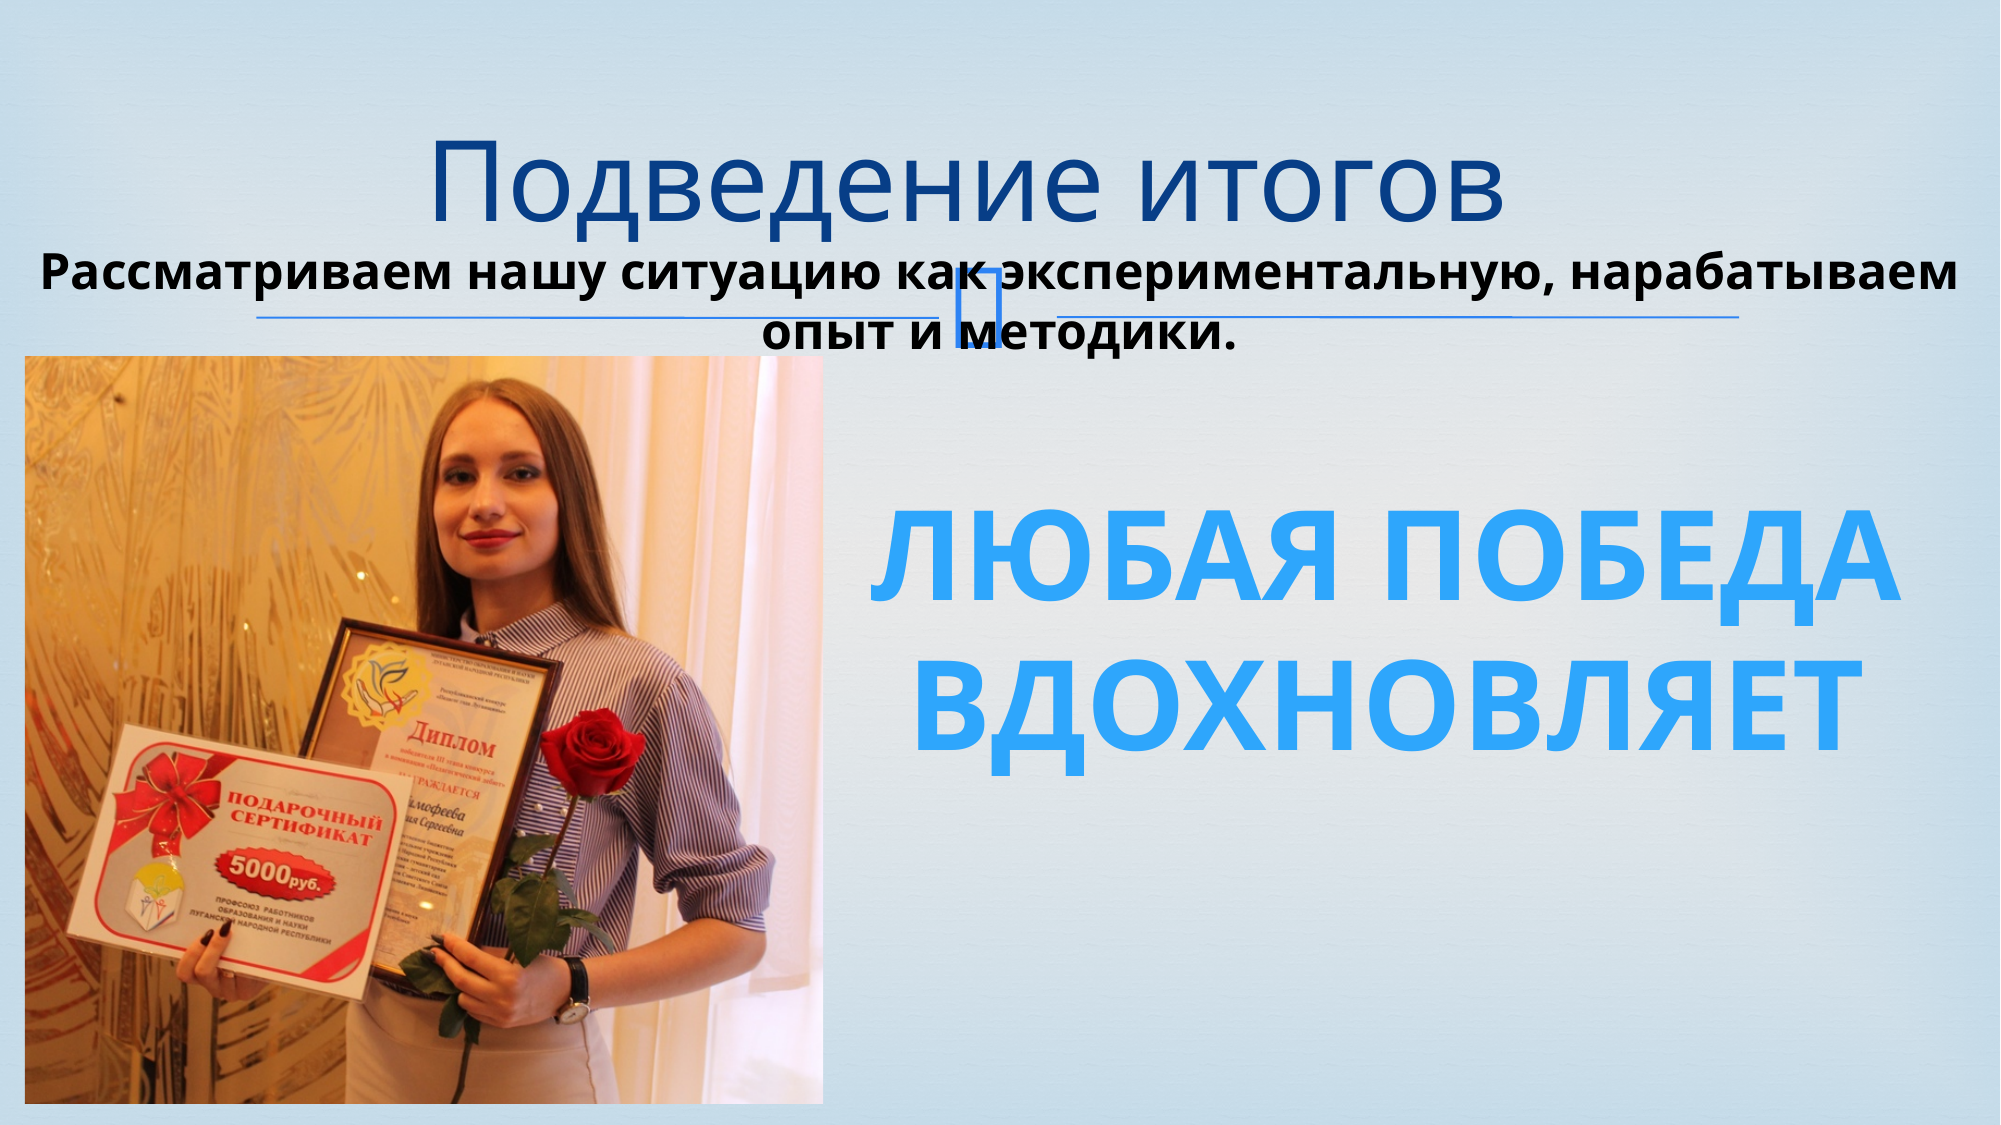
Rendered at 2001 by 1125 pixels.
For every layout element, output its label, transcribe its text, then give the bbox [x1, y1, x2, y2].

picture [24, 356, 824, 1104]
text_box Рассматриваем нашу ситуацию как экспериментальную, нарабатываем опыт и методики. [0, 232, 2000, 368]
text_box Любая победа вдохновляет [829, 467, 2000, 783]
title Подведение итогов [117, 90, 1815, 232]
